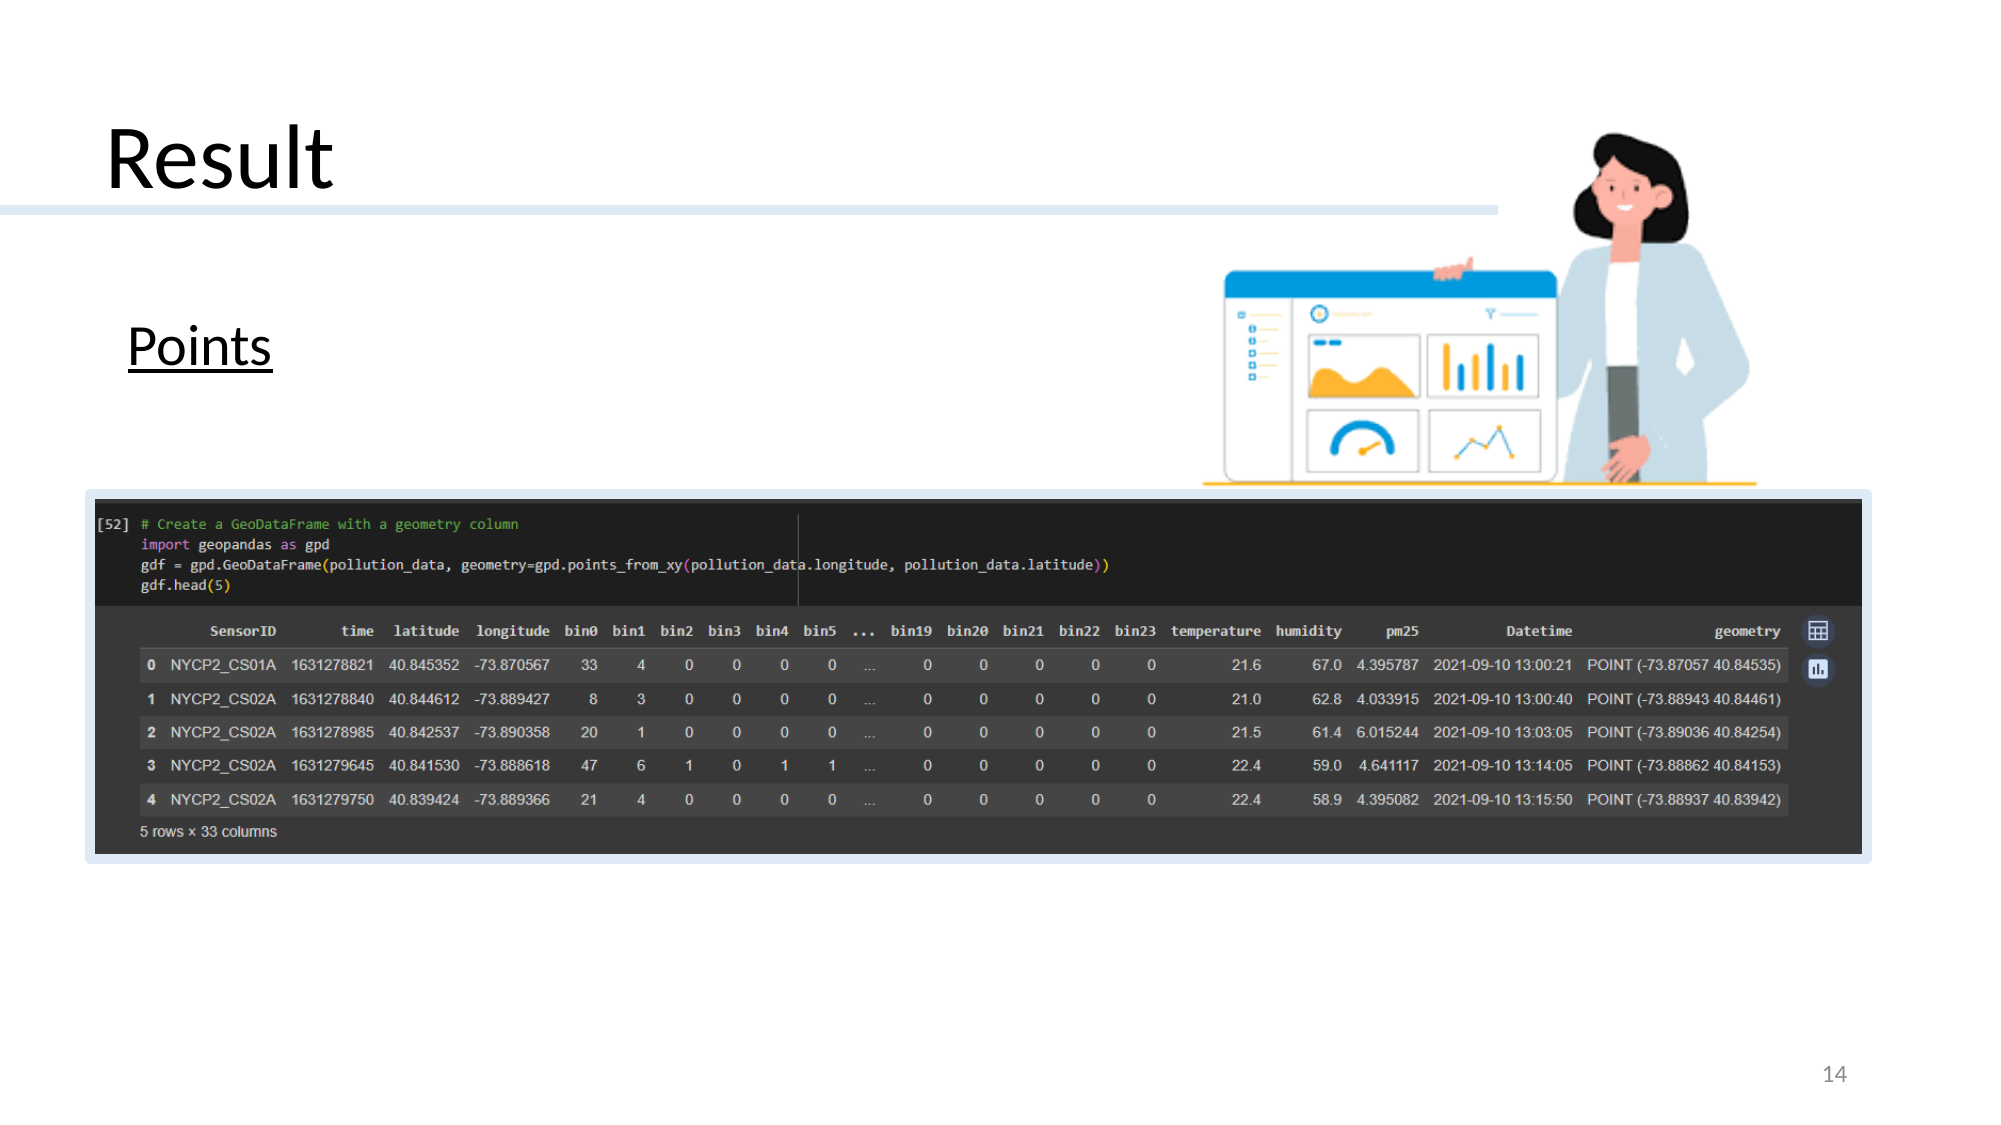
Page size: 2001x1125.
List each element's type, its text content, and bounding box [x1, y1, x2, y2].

slide_number 14 [1412, 1042, 1863, 1103]
text_box [0, 205, 90, 215]
title Result [90, 50, 1816, 268]
picture [94, 85, 1863, 855]
text_box Points [112, 301, 313, 392]
